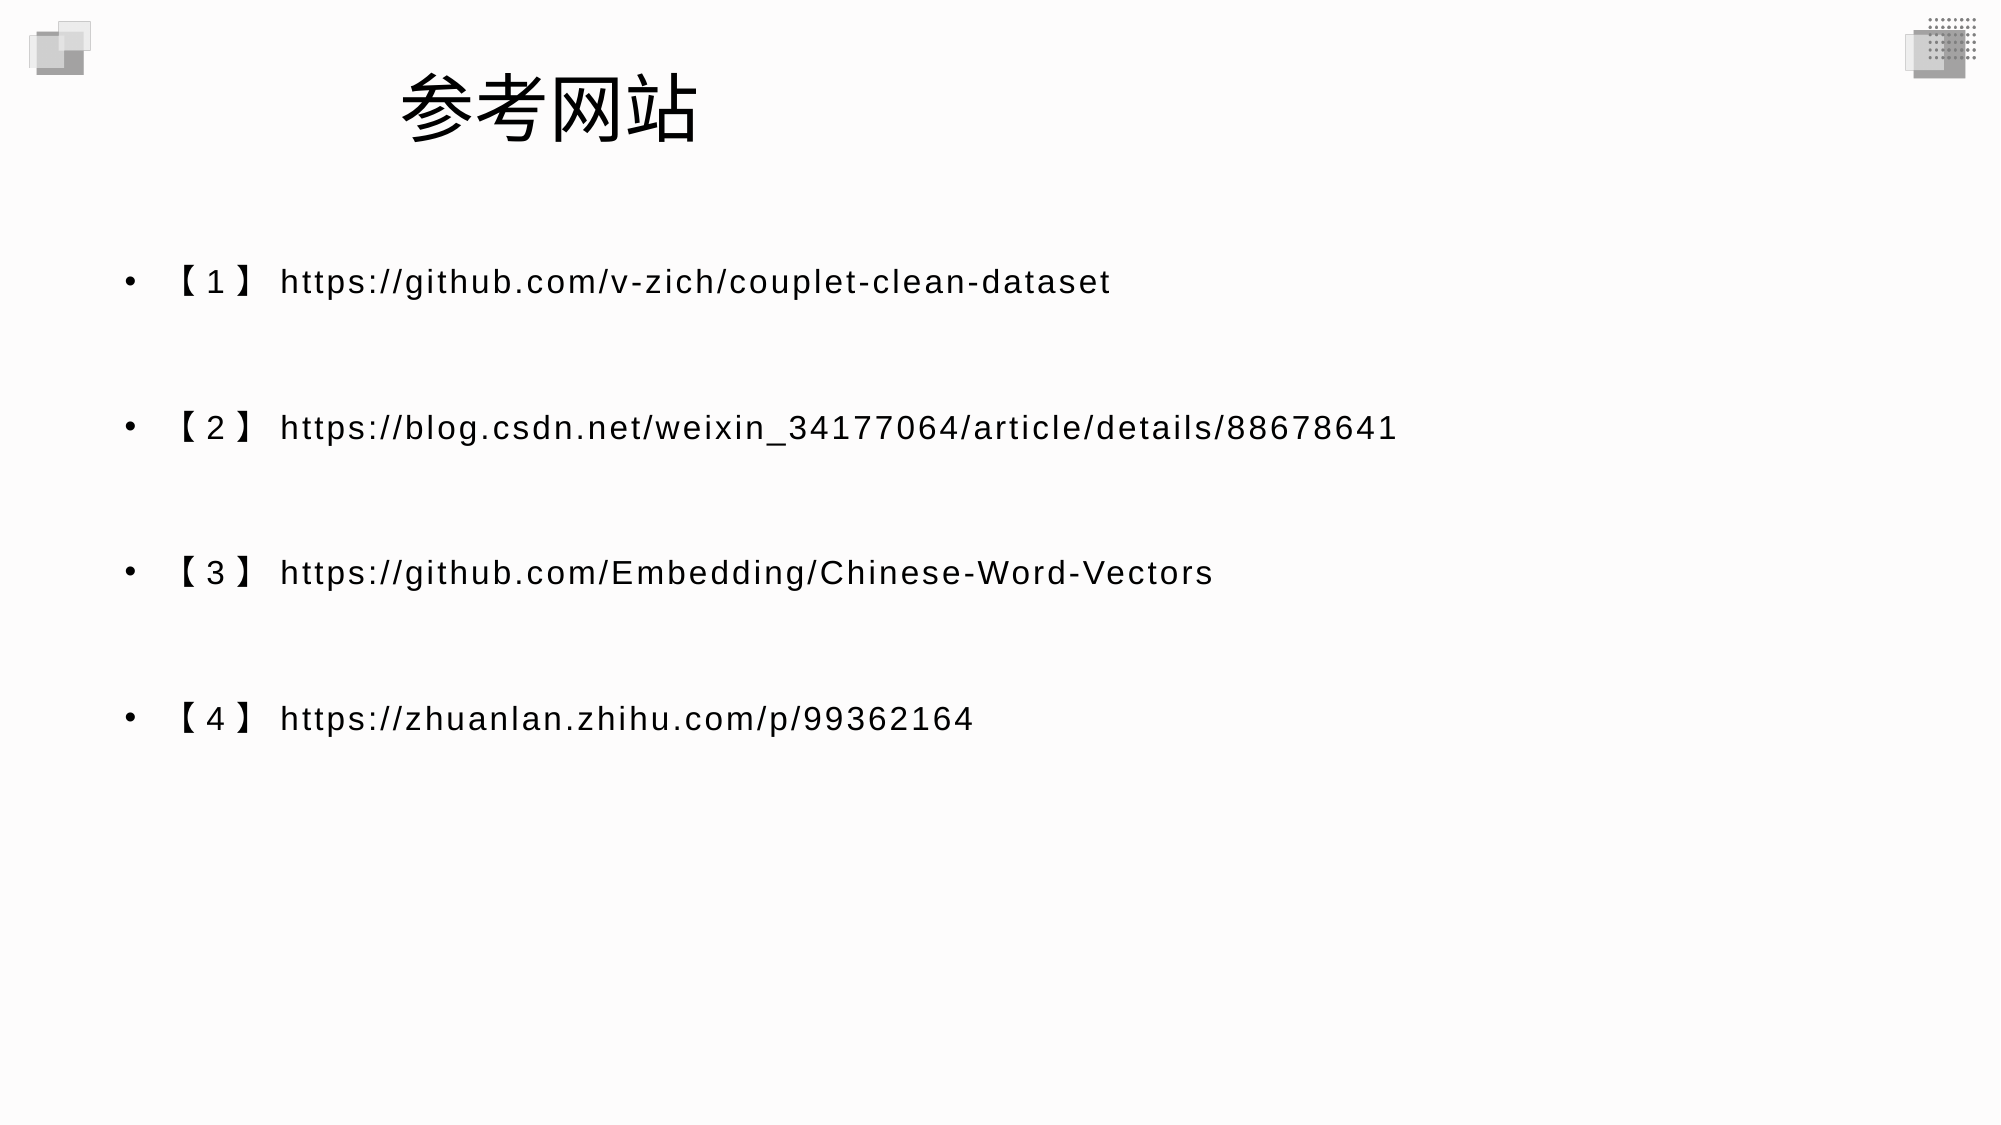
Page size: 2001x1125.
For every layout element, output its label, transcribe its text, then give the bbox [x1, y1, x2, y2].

text_box 参考网站 [384, 53, 1365, 159]
picture [0, 0, 119, 97]
list 【1】https://github.com/v-zich/couplet-clean-dataset 【2】https://blog.csdn.net/weixin_34177064/article/details/88678641 【3】https://github.com/Embedding/Chinese-Word-Vectors 【4】https://zhuanlan.zhihu.com/p/99362164 [109, 241, 1891, 1125]
picture [1881, 0, 2000, 97]
